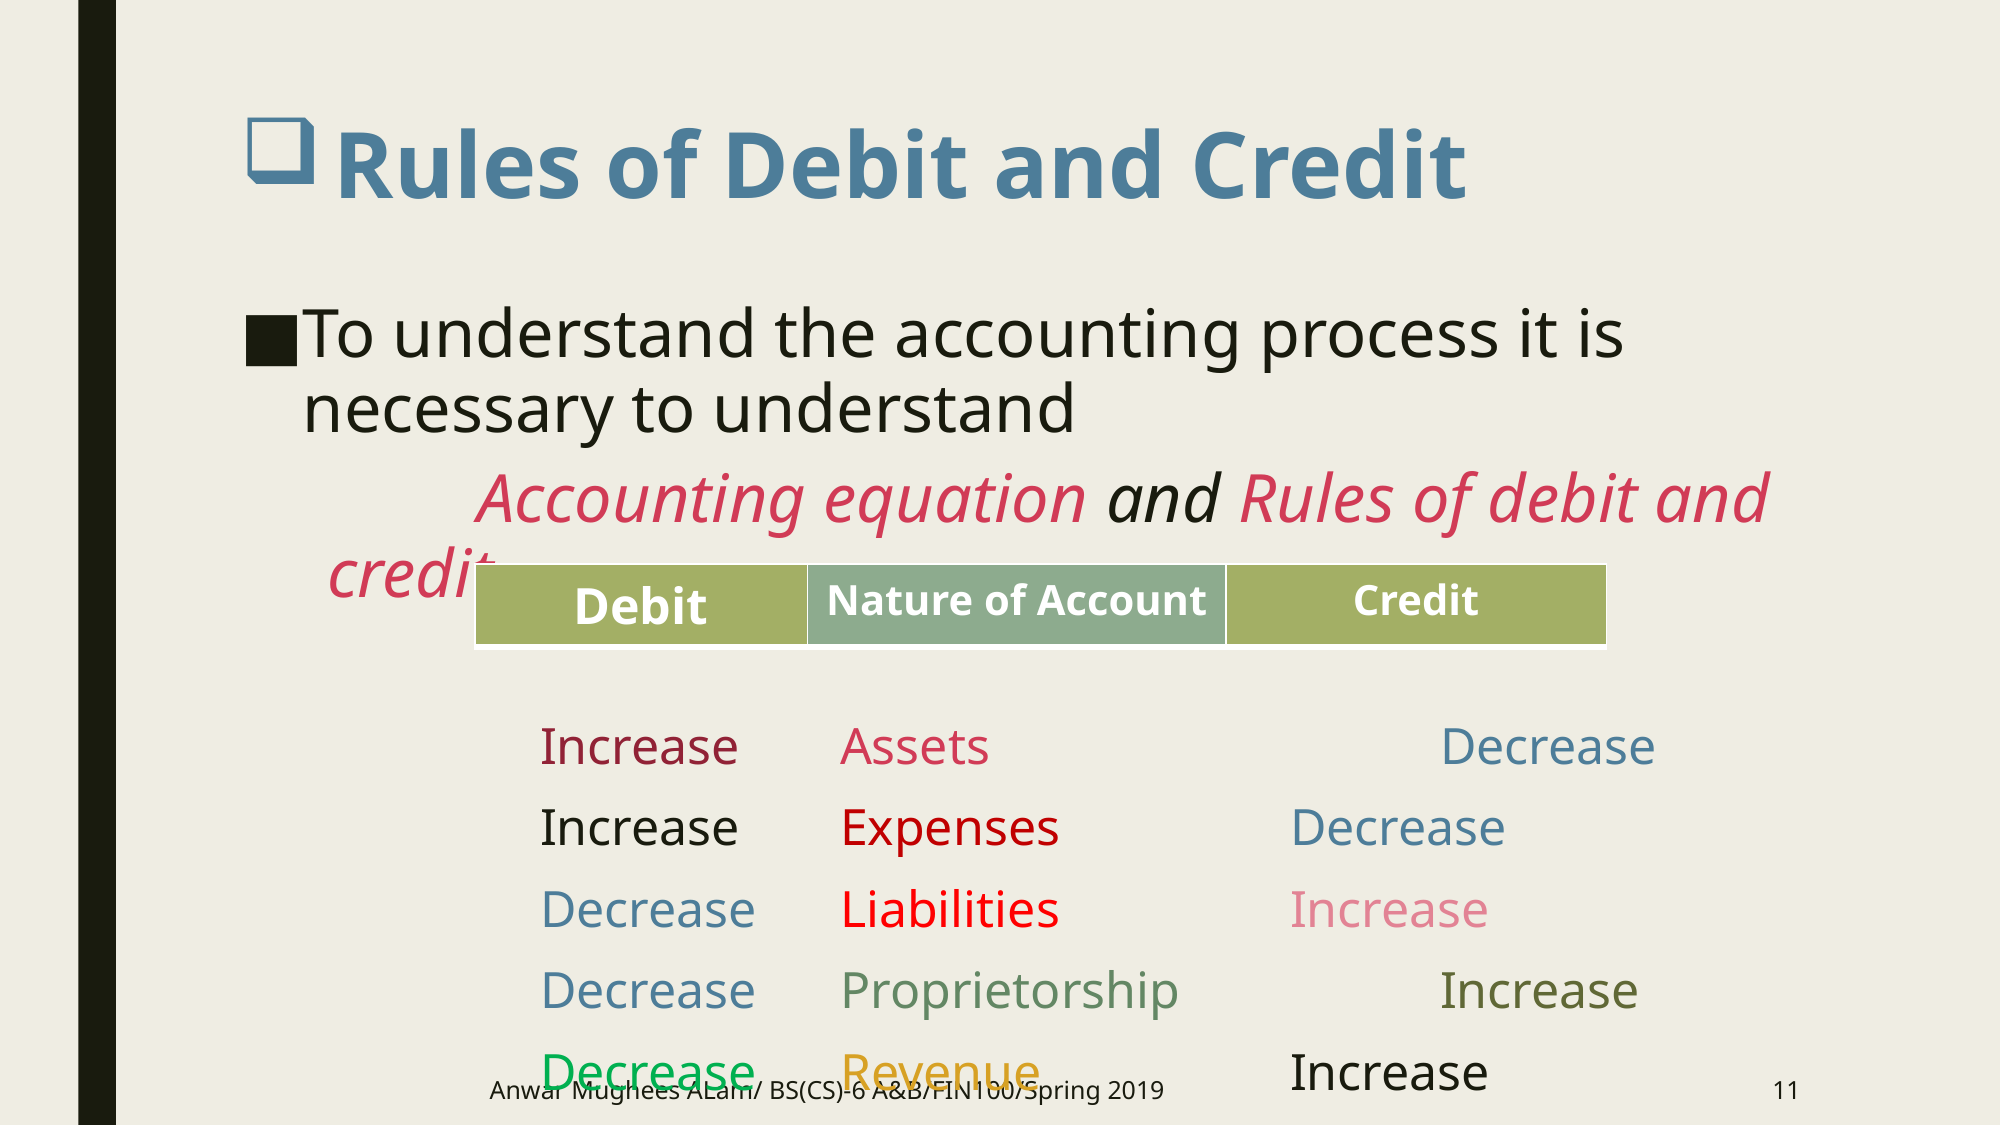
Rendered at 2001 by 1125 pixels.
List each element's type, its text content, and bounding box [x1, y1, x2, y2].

footer Anwar Mughees ALam/ BS(CS)-6 A&B/FIN100/Spring 2019 [474, 1058, 1505, 1125]
title Rules of Debit and Credit [225, 112, 1800, 272]
slide_number 11 [1553, 1058, 1816, 1125]
list To understand the accounting process it is necessary to understand Accounting equation and Rules of debit and credit Increase Assets Decrease Increase Expenses Decrease Decrease Liabilities Increase Decrease Proprietorship Increase Decrease Revenue Increase [225, 289, 1927, 1125]
table_header Credit [1227, 565, 1606, 644]
table_header Debit [476, 565, 807, 644]
table_header Nature of Account [808, 565, 1225, 644]
